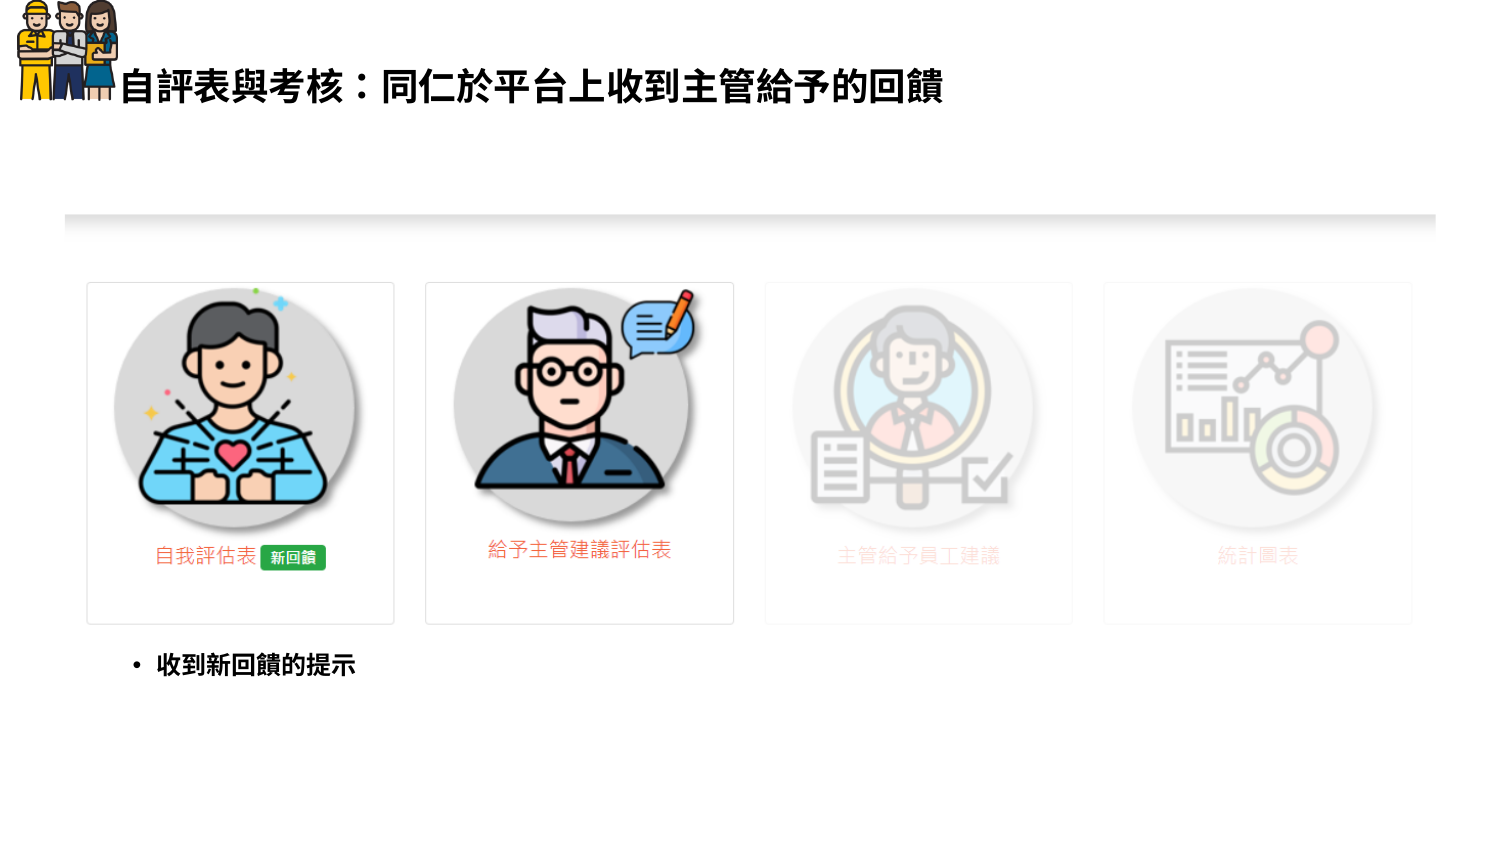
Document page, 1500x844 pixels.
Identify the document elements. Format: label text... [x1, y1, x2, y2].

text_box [17, 0, 1448, 133]
text_box [748, 254, 1453, 713]
picture [64, 208, 1436, 639]
text_box 收到新回饋的提示 [116, 647, 377, 689]
